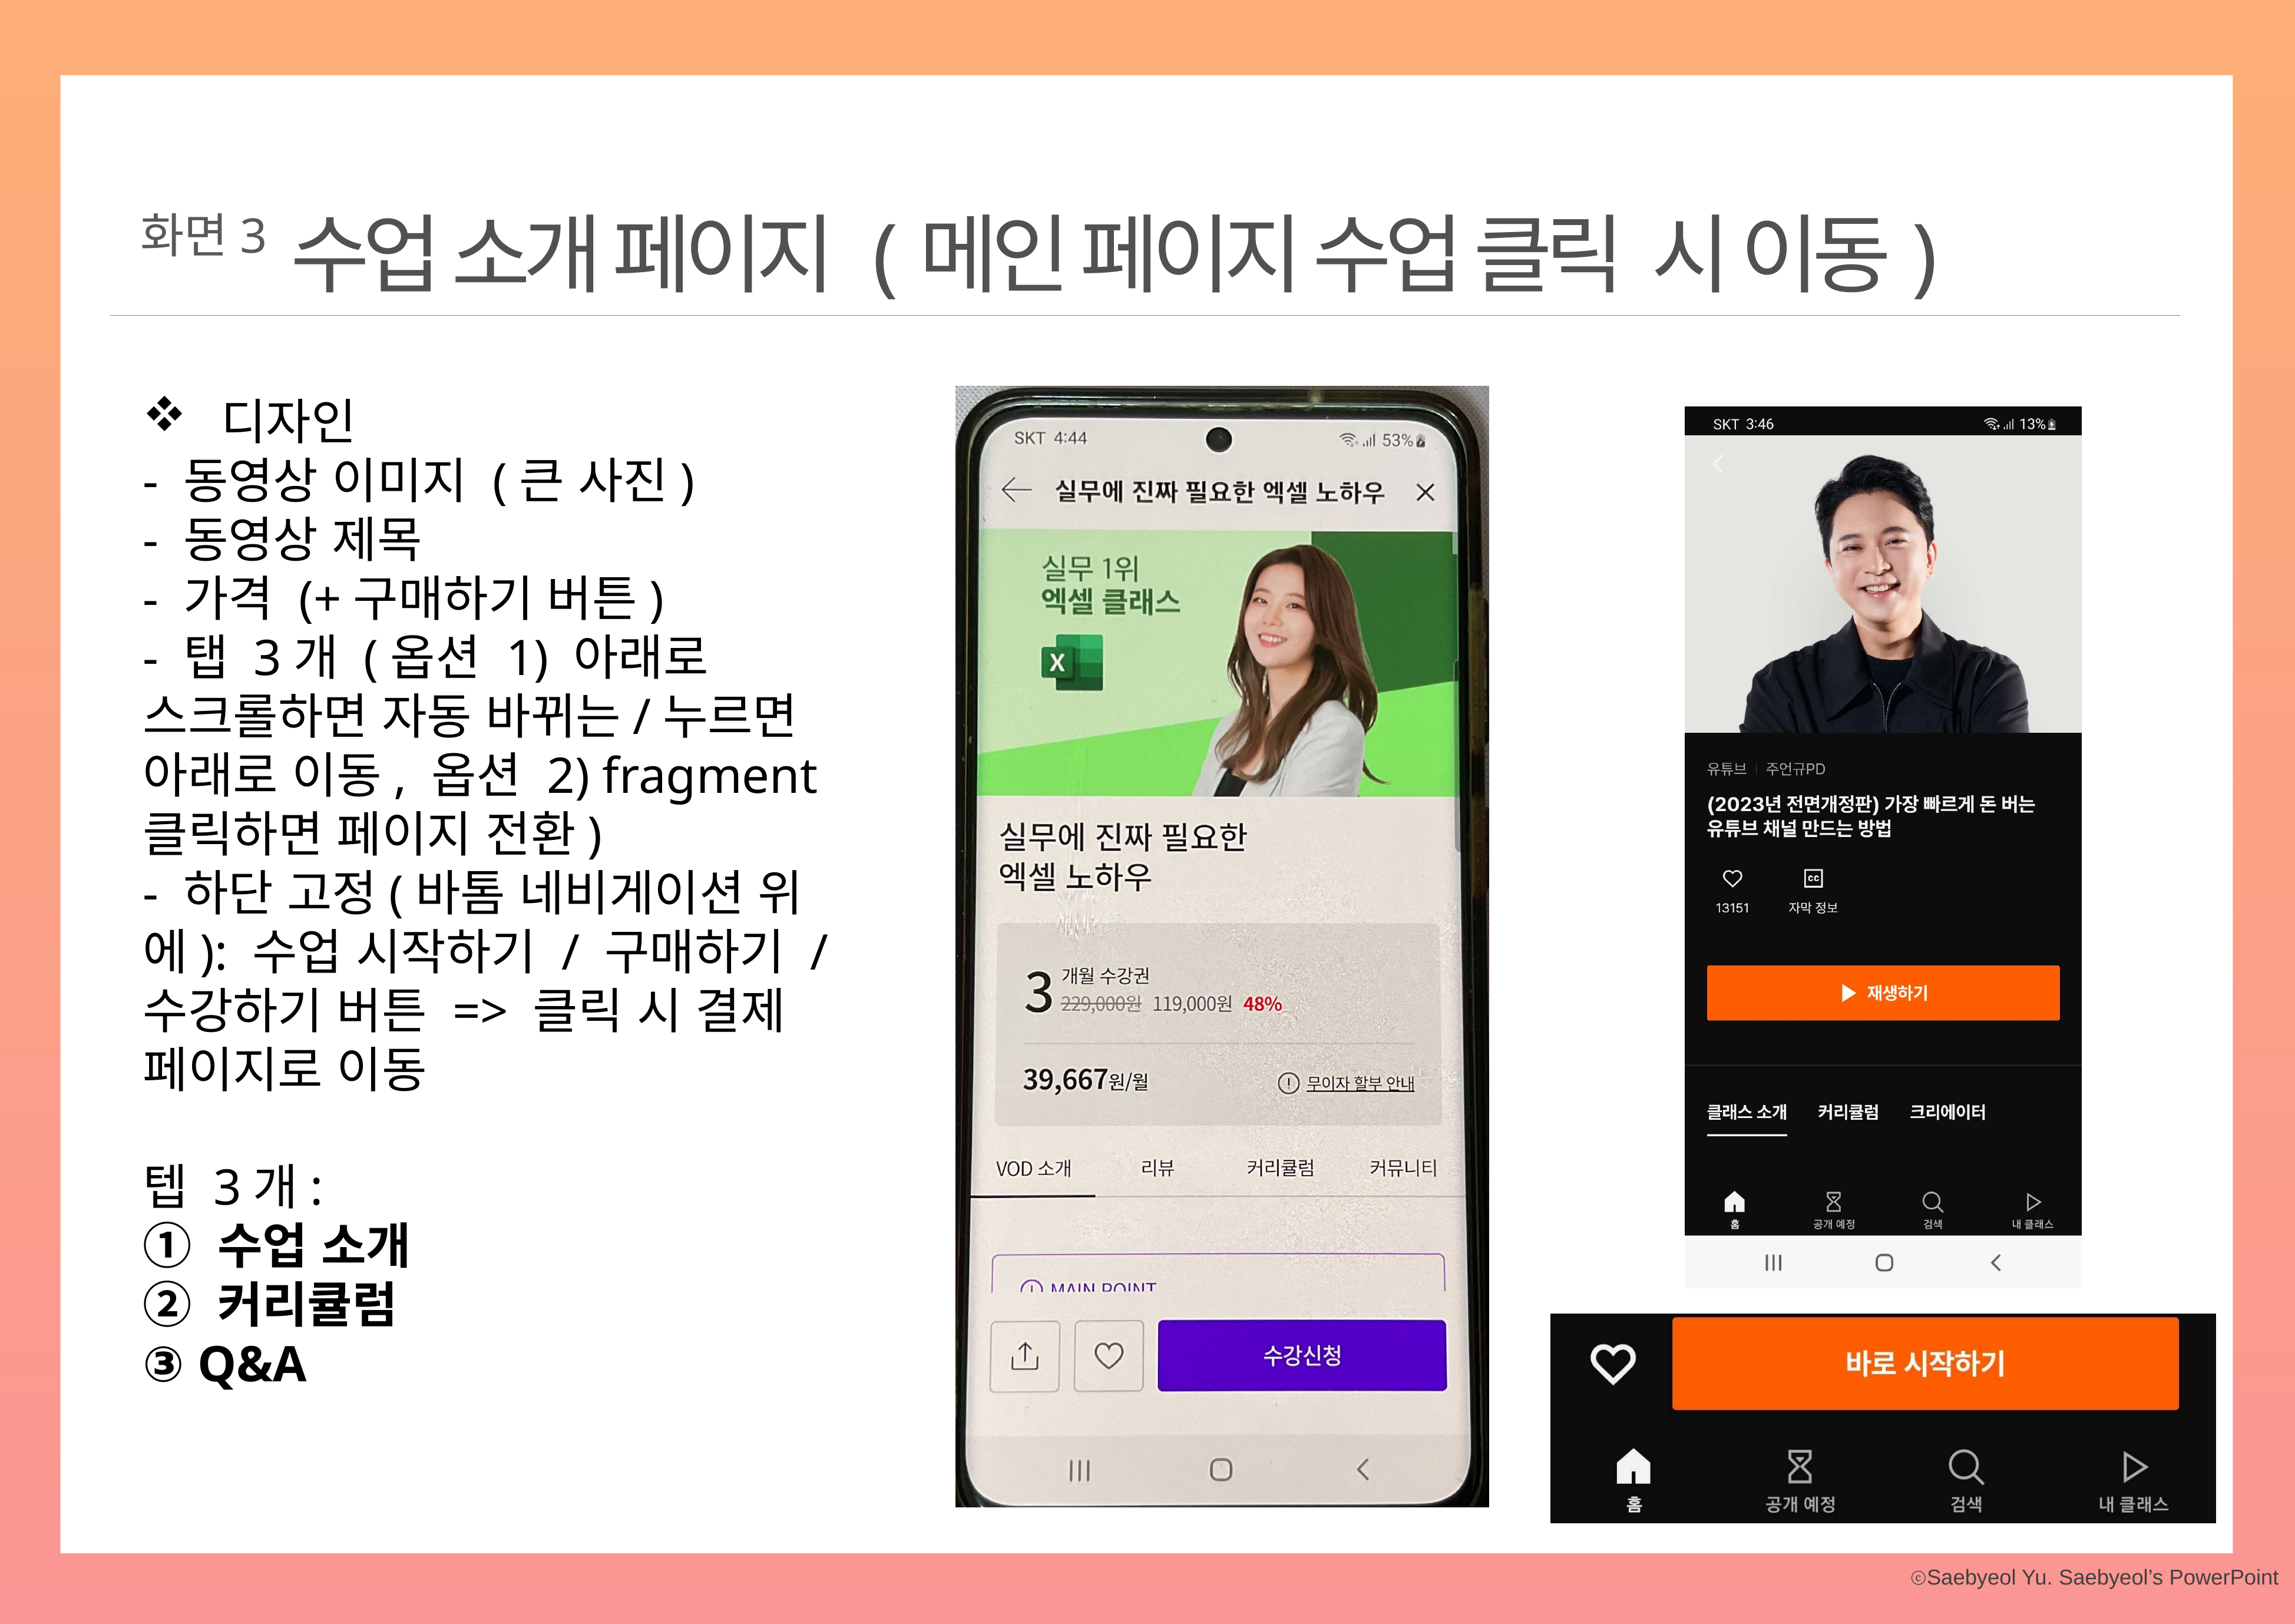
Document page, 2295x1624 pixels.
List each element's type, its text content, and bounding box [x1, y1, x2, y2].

text_box 디자인 - 동영상 이미지 (큰 사진) - 동영상 제목 - 가격 (+구매하기 버튼) - 탭 3개 (옵션 1) 아래로 스크롤하면 자동 바뀌는/누르면 아래로 이동, 옵션 2) fragment 클릭하면 페이지 전환) - 하단 고정(바톰 네비게이션 위에): 수업 시작하기 / 구매하기 / 수강하기 버튼 => 클릭 시 결제 페이지로 이동 텝 3개: ① 수업 소개 ② 커리큘럼 ③ Q&A [134, 386, 891, 1396]
text_box 화면3 [131, 201, 276, 267]
picture [1685, 406, 2082, 1288]
picture [1550, 1314, 2216, 1523]
text_box 수업 소개 페이지 (메인 페이지 수업 클릭 시 이동) [282, 195, 1947, 307]
picture [955, 386, 1489, 1507]
